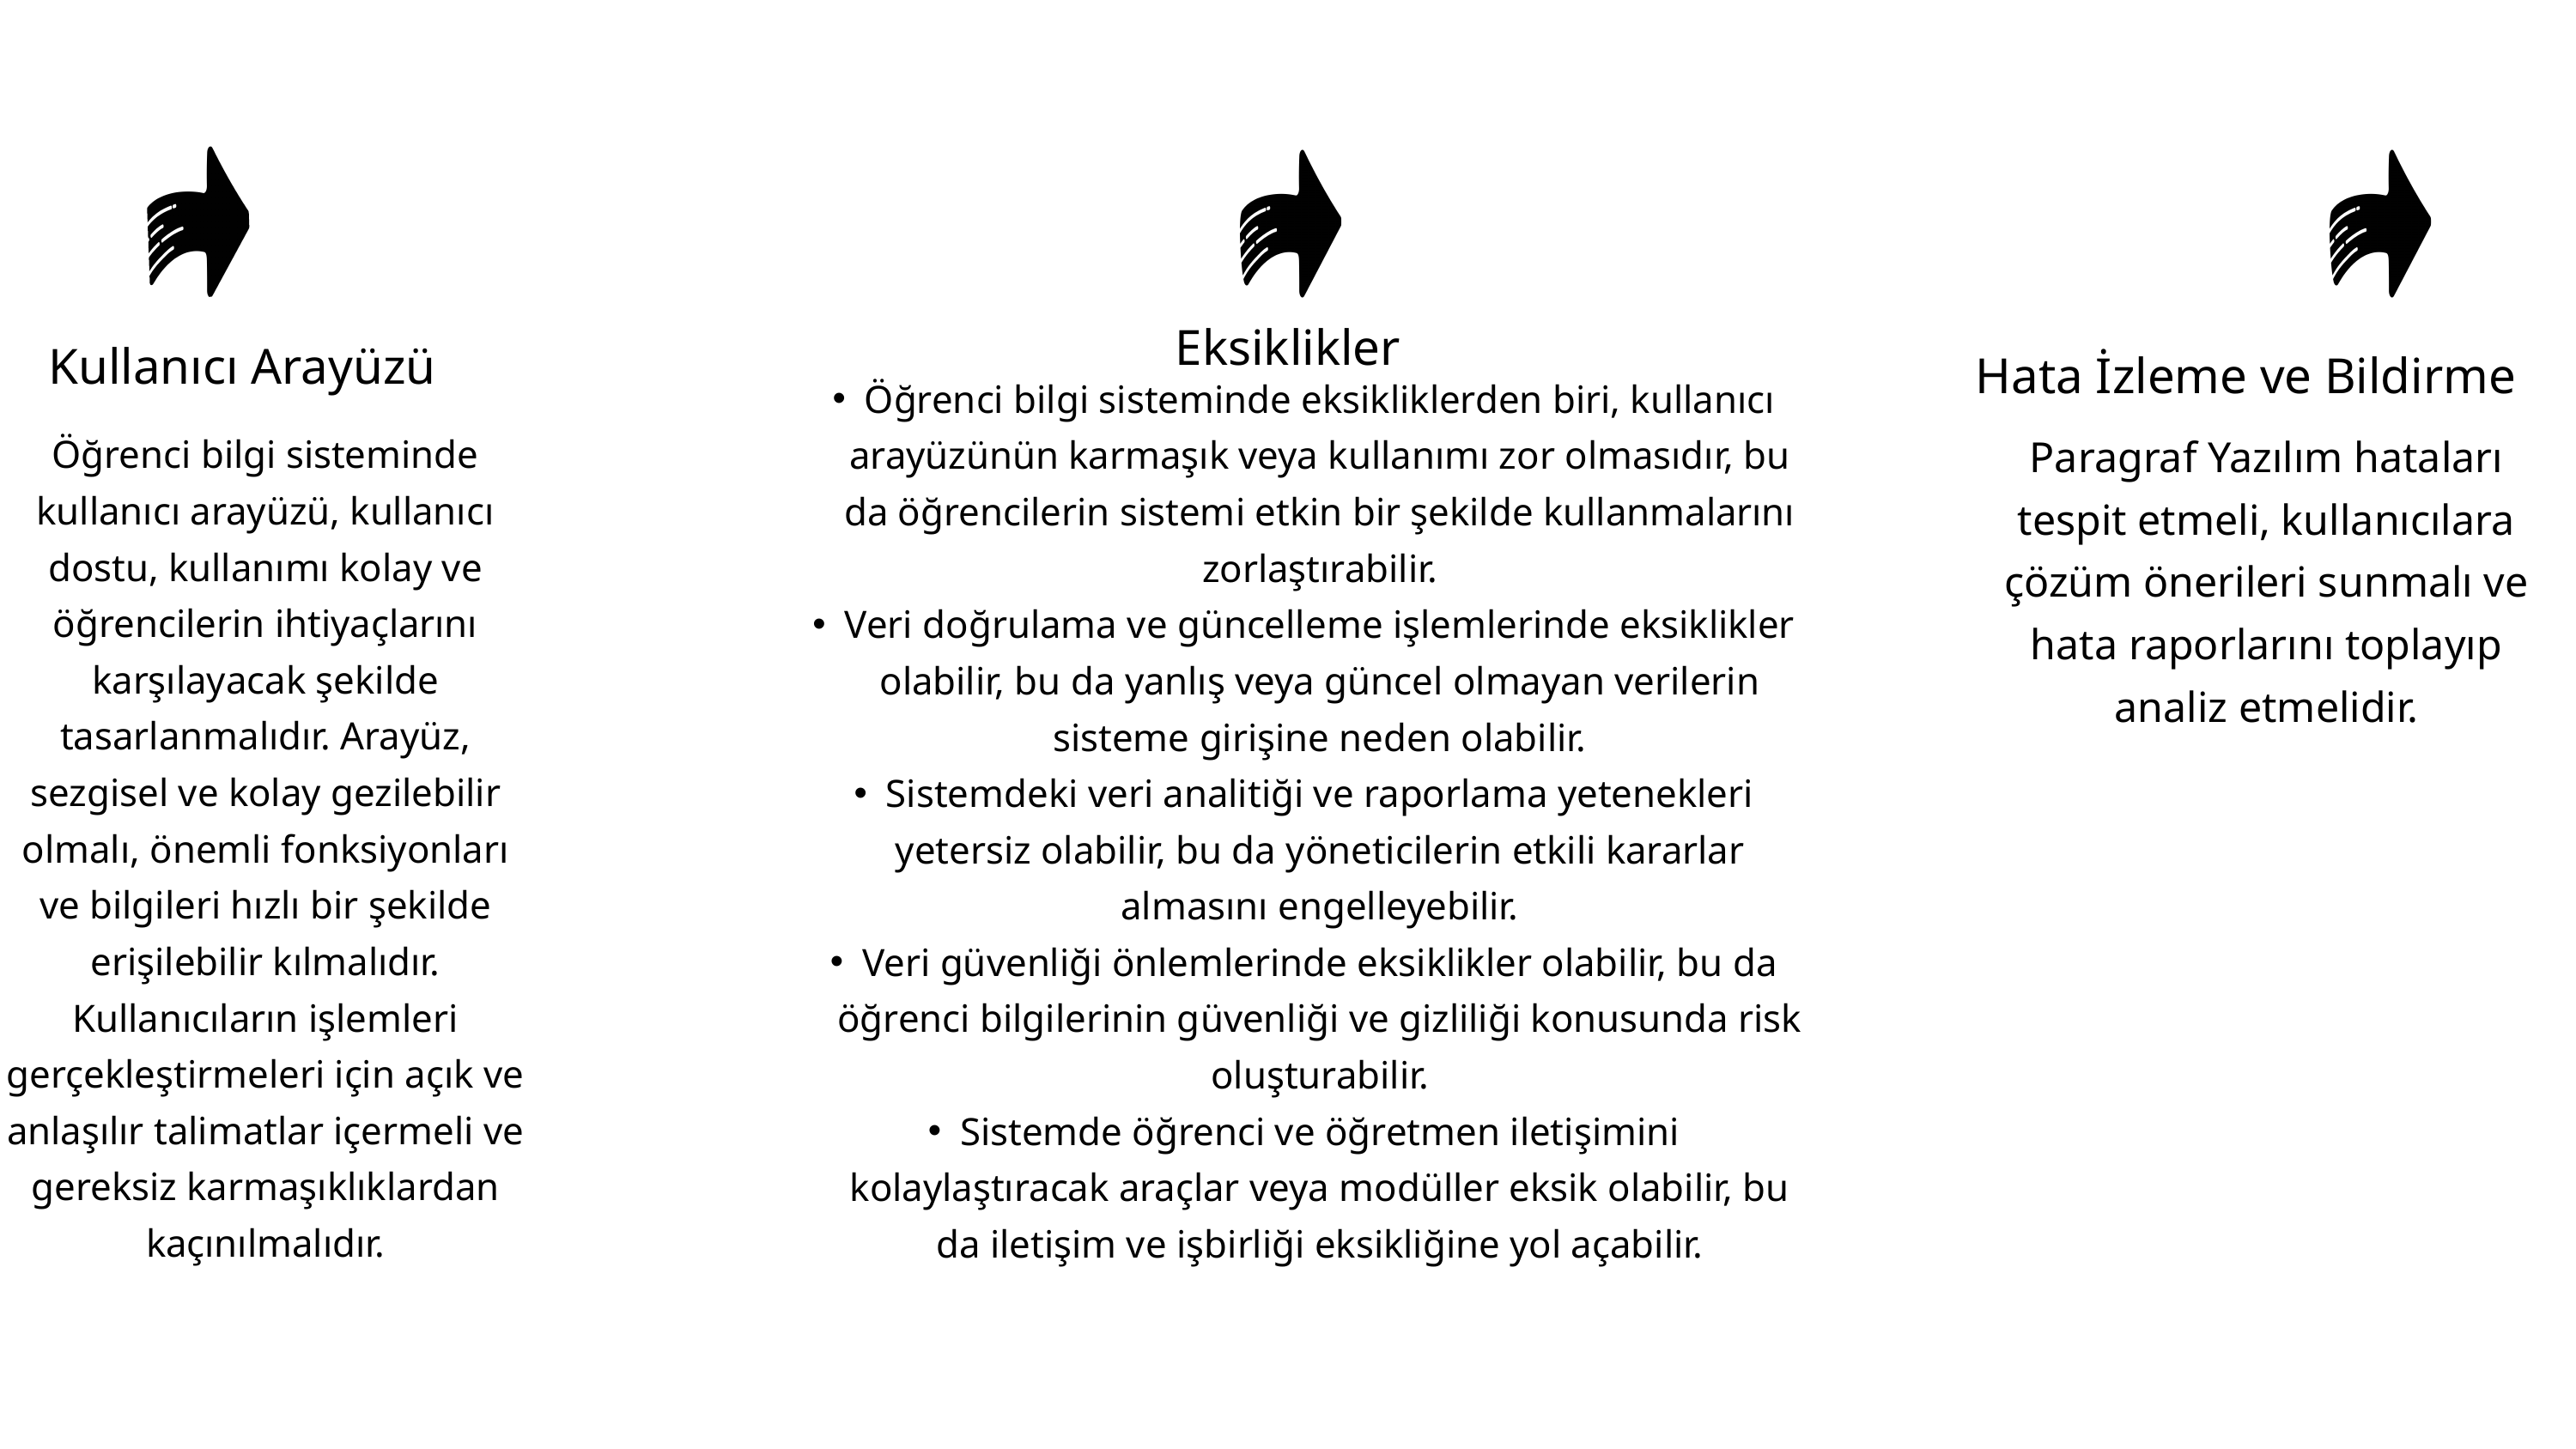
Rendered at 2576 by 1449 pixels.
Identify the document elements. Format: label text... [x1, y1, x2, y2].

text_box Öğrenci bilgi sisteminde kullanıcı arayüzü, kullanıcı dostu, kullanımı kolay ve öğrencilerin ihtiyaçlarını karşılayacak şekilde tasarlanmalıdır. Arayüz, sezgisel ve kolay gezilebilir olmalı, önemli fonksiyonları ve bilgileri hızlı bir şekilde erişilebilir kılmalıdır. Kullanıcıların işlemleri gerçekleştirmeleri için açık ve anlaşılır talimatlar içermeli ve gereksiz karmaşıklıklardan kaçınılmalıdır. [0, 420, 532, 1265]
text_box Kullanıcı Arayüzü [0, 325, 485, 394]
text_box [144, 144, 252, 300]
text_box Eksiklikler [1140, 306, 1436, 364]
text_box Paragraf Yazılım hataları tespit etmeli, kullanıcılara çözüm önerileri sunmalı ve hata raporlarını toplayıp analiz etmelidir. [1990, 418, 2544, 793]
text_box [2330, 148, 2432, 300]
text_box Hata İzleme ve Bildirme [1916, 335, 2576, 471]
text_box [1240, 148, 1342, 300]
text_box Öğrenci bilgi sisteminde eksikliklerden biri, kullanıcı arayüzünün karmaşık veya kullanımı zor olmasıdır, bu da öğrencilerin sistemi etkin bir şekilde kullanmalarını zorlaştırabilir. Veri doğrulama ve güncelleme işlemlerinde eksiklikler olabilir, bu da yanlış veya güncel olmayan verilerin sisteme girişine neden olabilir. Sistemdeki veri analitiği ve raporlama yetenekleri yetersiz olabilir, bu da yöneticilerin etkili kararlar almasını engelleyebilir. Veri güvenliği önlemlerinde eksiklikler olabilir, bu da öğrenci bilgilerinin güvenliği ve gizliliği konusunda risk oluşturabilir. Sistemde öğrenci ve öğretmen iletişimini kolaylaştıracak araçlar veya modüller eksik olabilir, bu da iletişim ve işbirliği eksikliğine yol açabilir. [762, 364, 1814, 1322]
